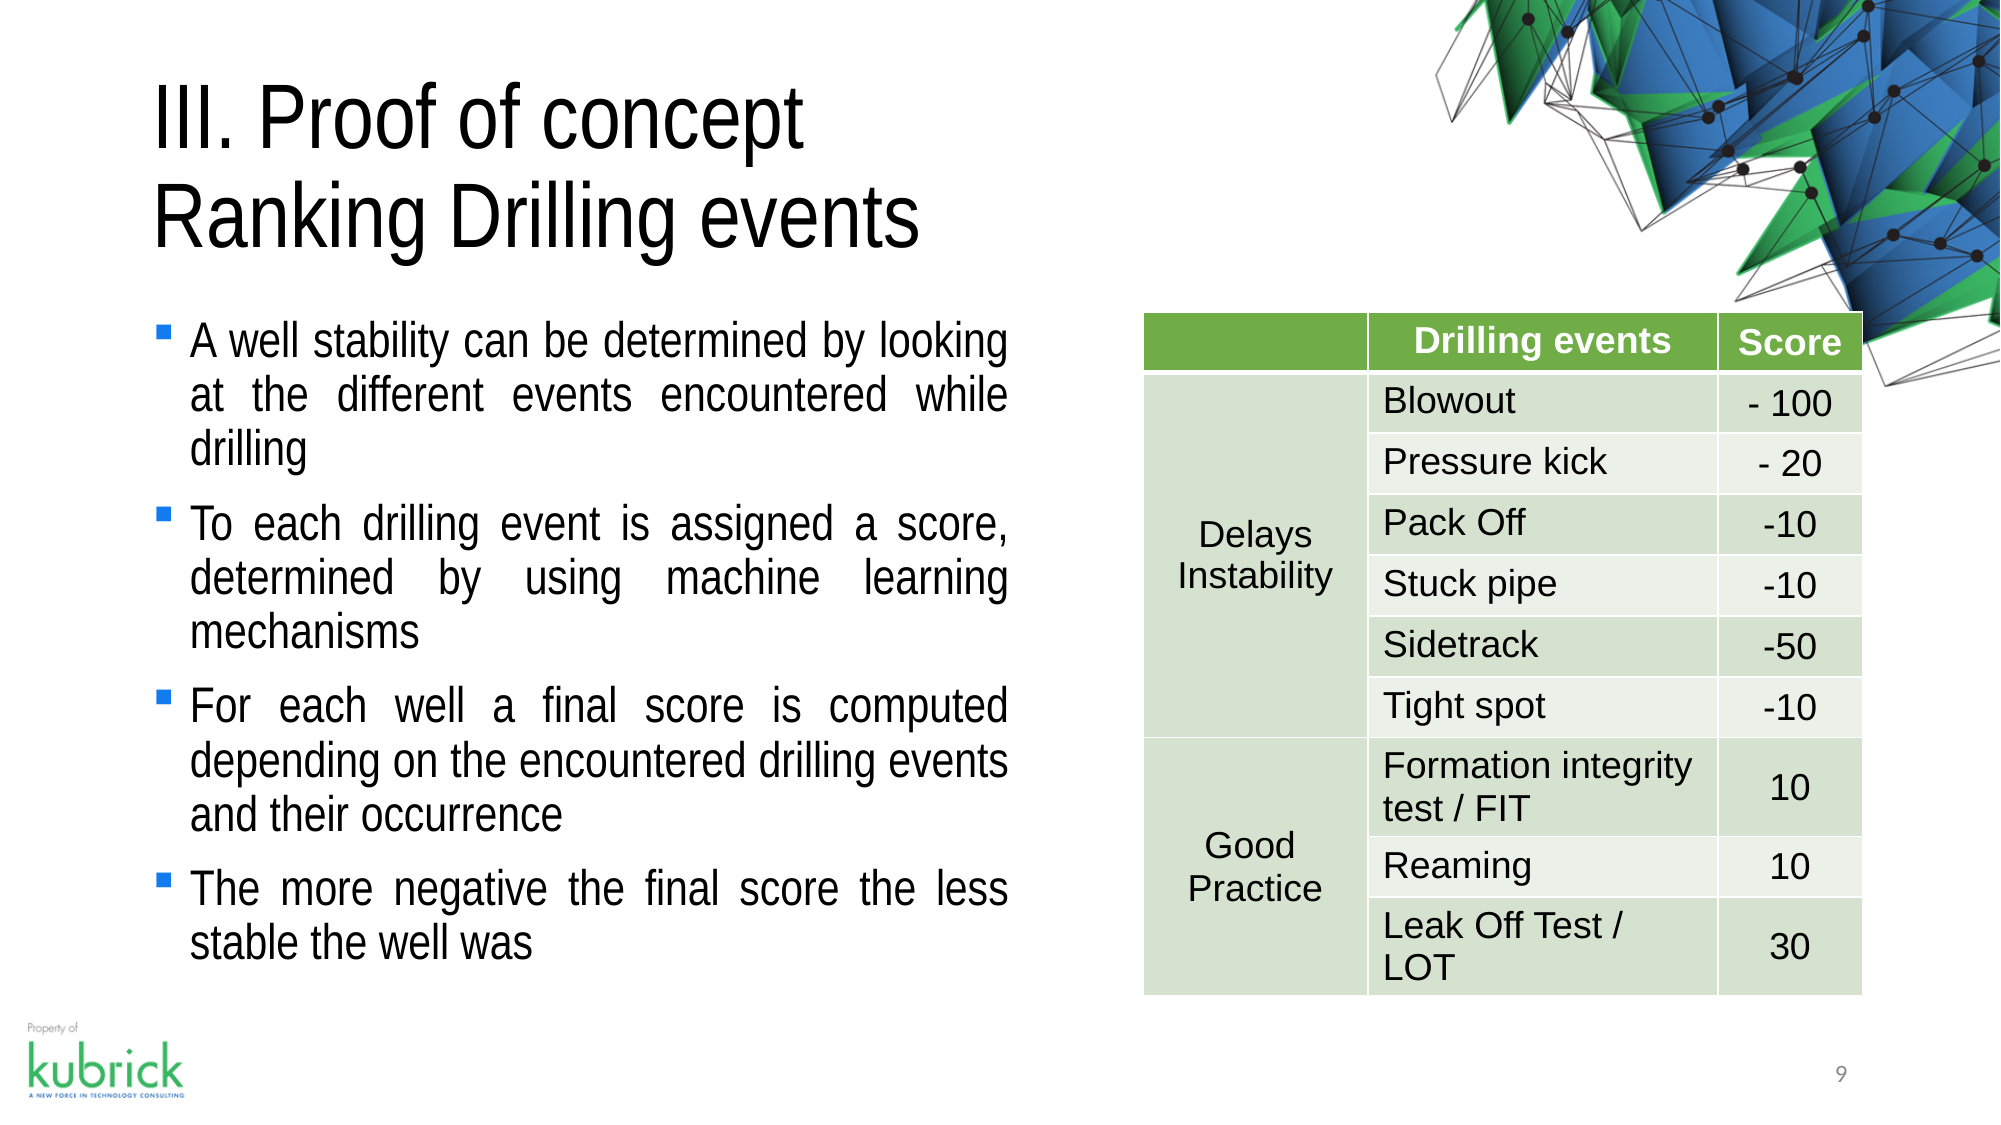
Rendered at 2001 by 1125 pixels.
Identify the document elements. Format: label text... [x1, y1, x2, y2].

table_cell Formation integrity test / FIT [1369, 738, 1717, 836]
table_cell Pack Off [1369, 495, 1717, 554]
table_cell 30 [1719, 898, 1862, 995]
table_cell 10 [1719, 837, 1862, 896]
table_cell Stuck pipe [1369, 556, 1717, 615]
table_header [1144, 313, 1367, 370]
table_cell 10 [1719, 738, 1862, 836]
table_cell -50 [1719, 617, 1862, 676]
table_cell Tight spot [1369, 678, 1717, 737]
table_header Score [1719, 313, 1862, 370]
table_cell Good Practice [1144, 738, 1367, 995]
table_cell -10 [1719, 556, 1862, 615]
table_cell Sidetrack [1369, 617, 1717, 676]
slide_number 9 [1412, 1042, 1863, 1103]
table_header Drilling events [1369, 313, 1717, 370]
table_cell Blowout [1369, 375, 1717, 432]
table_cell Pressure kick [1369, 434, 1717, 493]
table_cell Reaming [1369, 837, 1717, 896]
picture [0, 0, 2000, 1125]
table_cell - 20 [1719, 434, 1862, 493]
table_cell Leak Off Test / LOT [1369, 898, 1717, 995]
title III. Proof of concept Ranking Drilling events [137, 59, 1413, 278]
table_cell -10 [1719, 678, 1862, 737]
list A well stability can be determined by looking at the different events encountered while drilling To each drilling event is assigned a score, determined by using machine learning mechanisms For each well a final score is computed depending on the encountered drilling events and their occurrence The more negative the final score the less stable the well was [137, 306, 1025, 1043]
table_cell Delays Instability [1144, 375, 1367, 737]
table_cell -10 [1719, 495, 1862, 554]
table_cell - 100 [1719, 375, 1862, 432]
